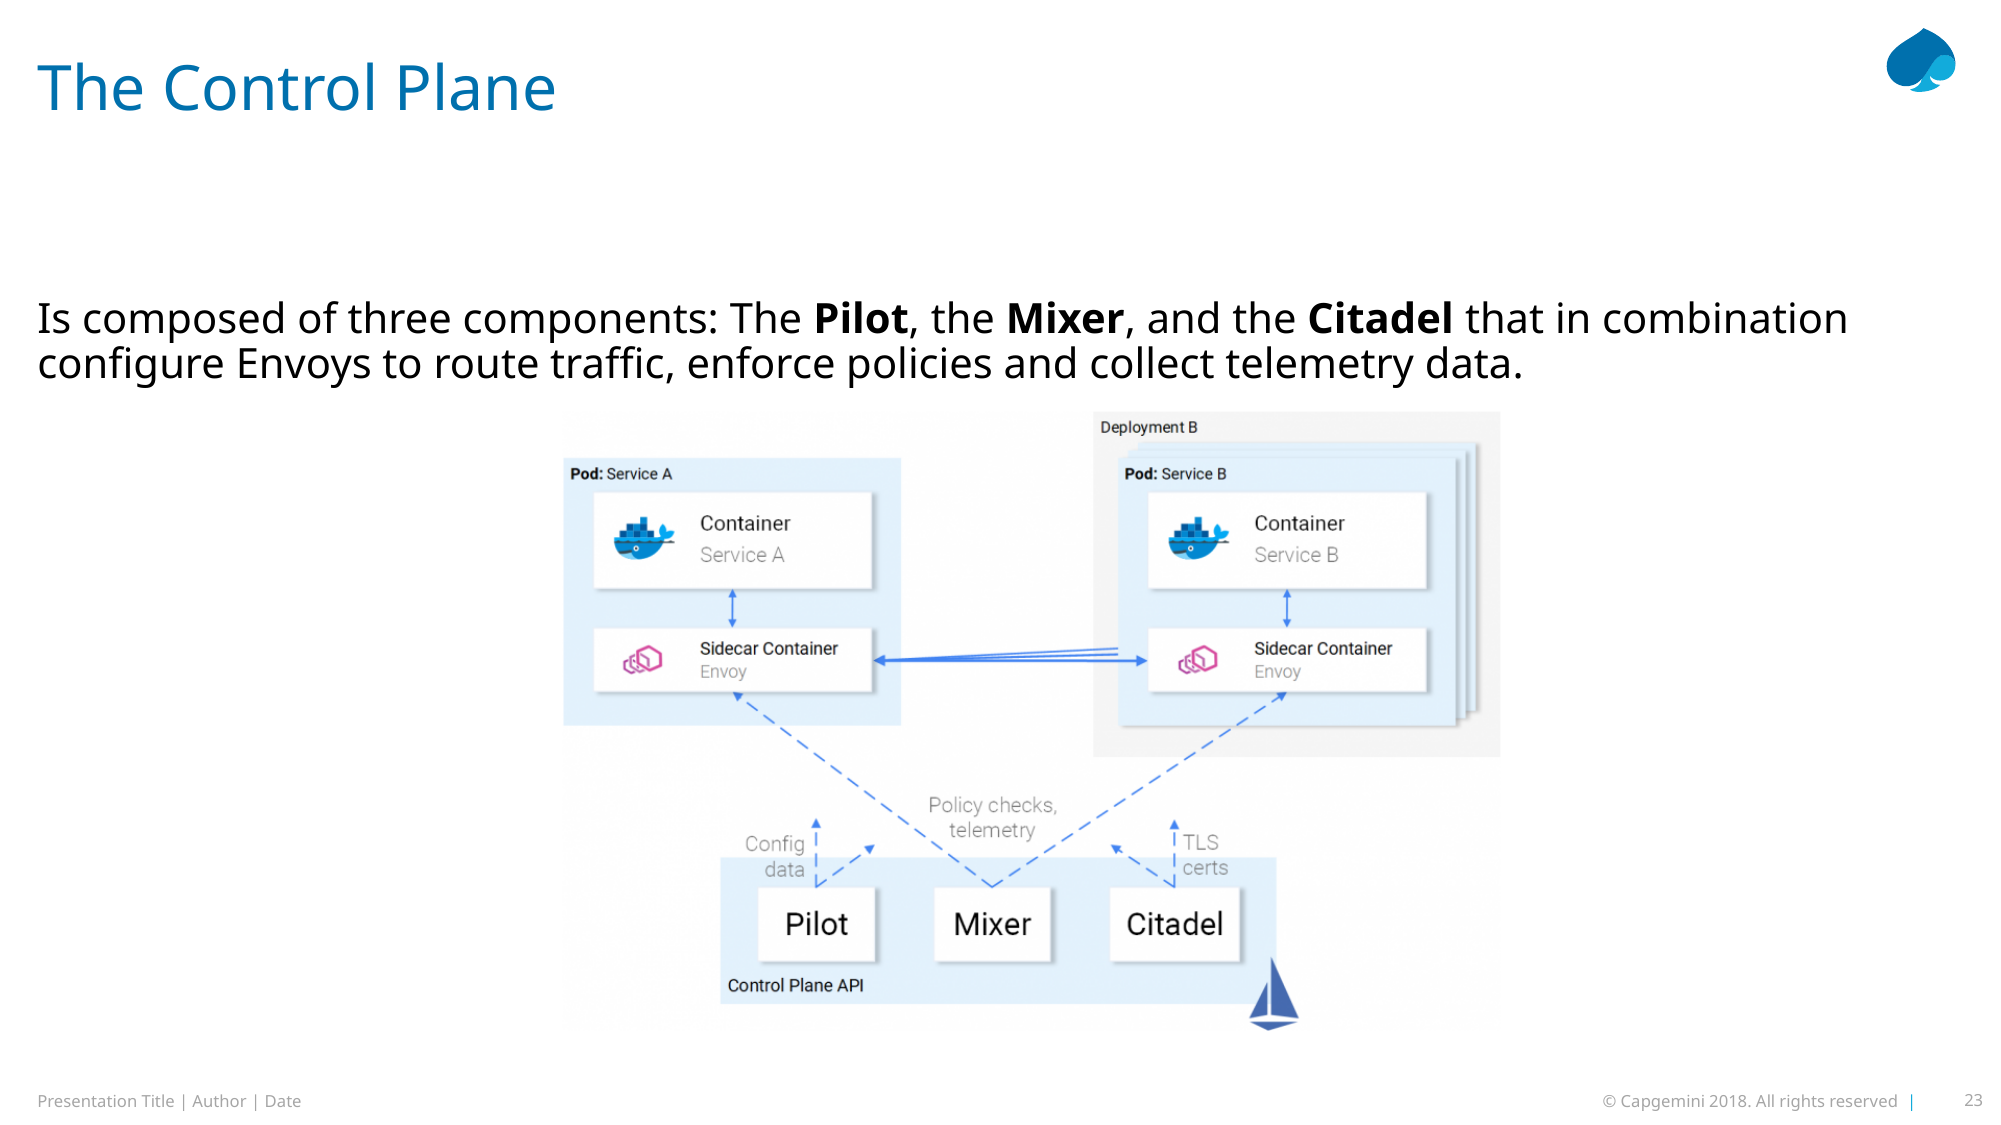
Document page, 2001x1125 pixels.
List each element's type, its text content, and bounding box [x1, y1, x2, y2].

picture [562, 411, 1501, 1031]
title The Control Plane [37, 0, 1863, 182]
list Is composed of three components: The Pilot, the Mixer, and the Citadel that in combination configure Envoys to route traffic, enforce policies and collect telemetry data. [37, 297, 1957, 1031]
